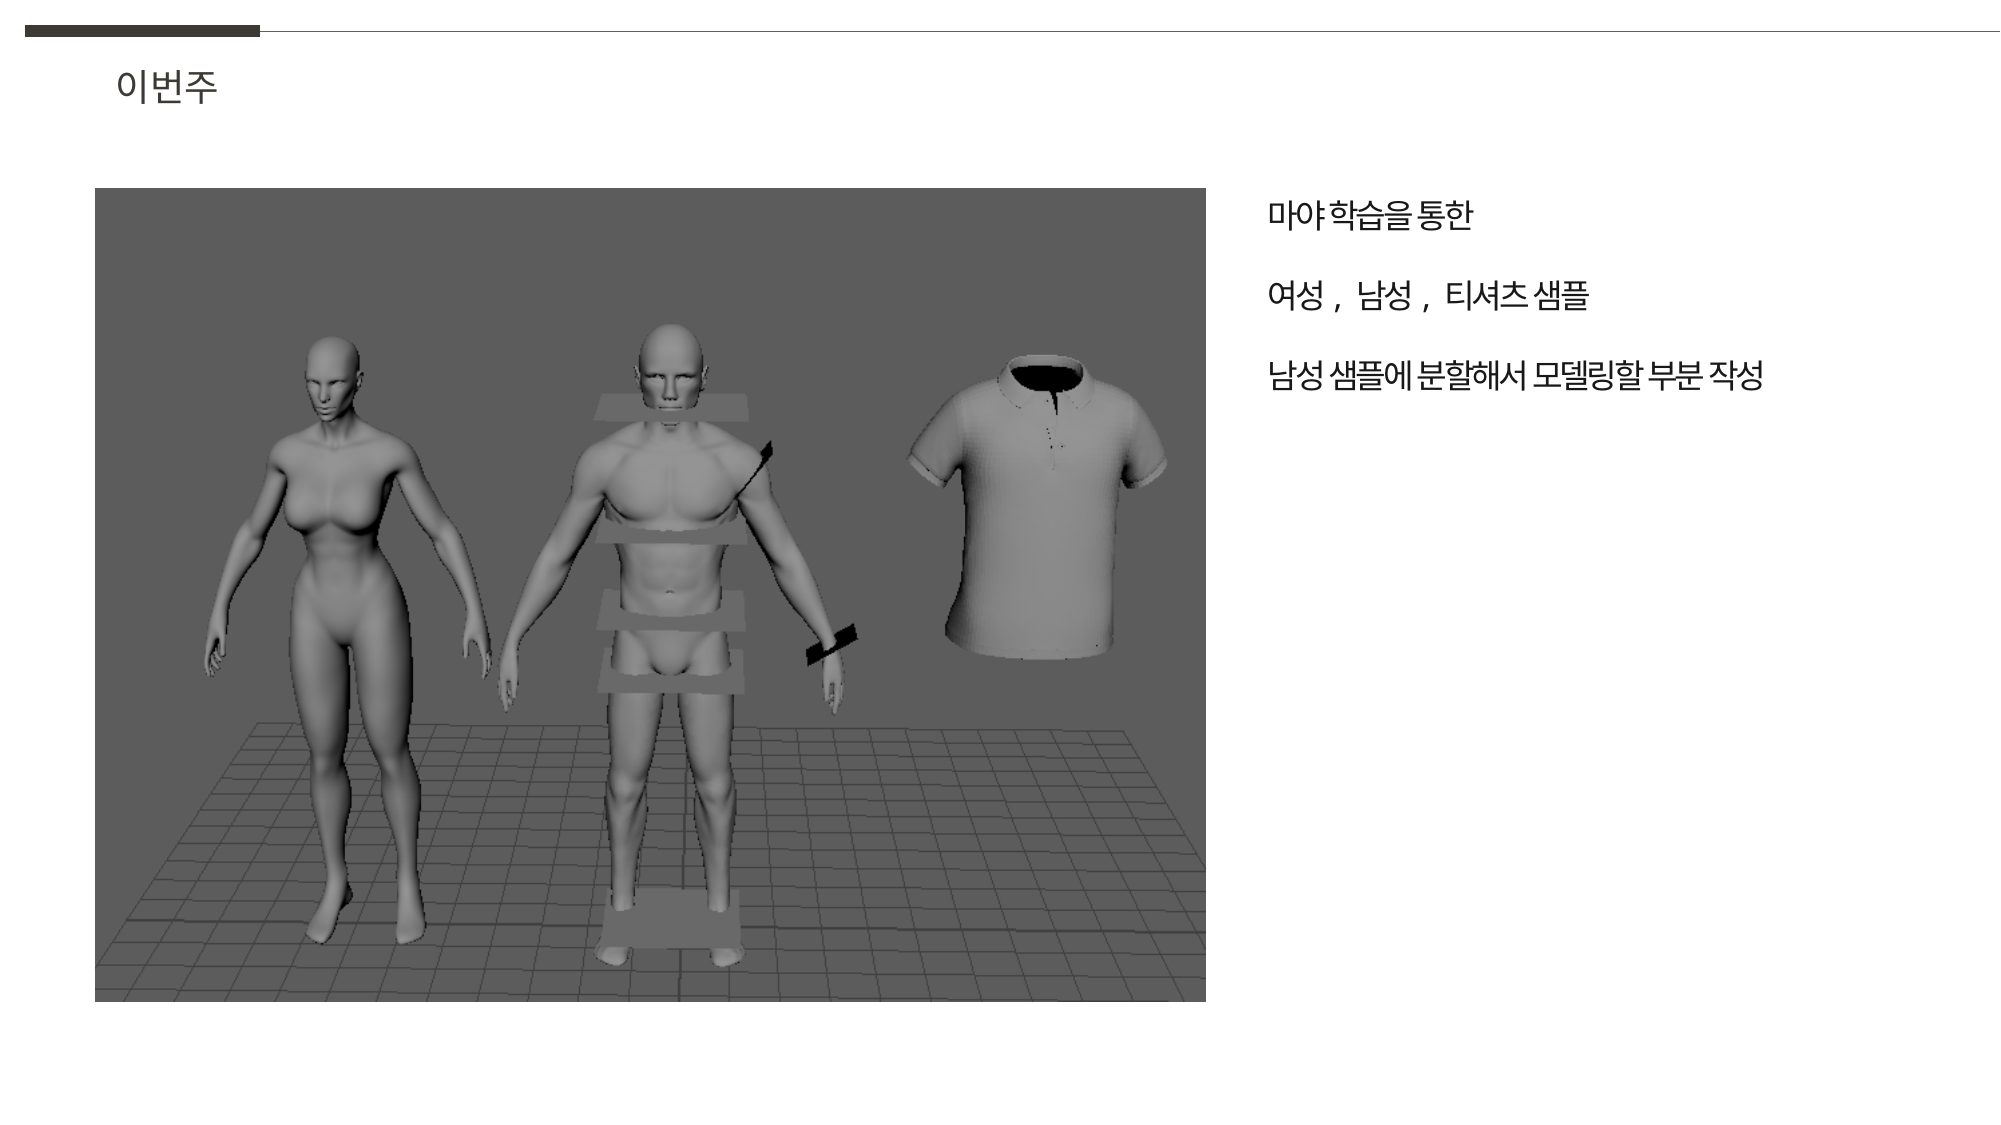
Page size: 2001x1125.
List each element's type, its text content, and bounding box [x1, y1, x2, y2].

text_box 마야 학습을 통한 여성, 남성, 티셔츠 샘플 남성 샘플에 분할해서 모델링할 부분 작성 [1252, 188, 1870, 403]
text_box 이번주 [101, 56, 235, 117]
picture [95, 188, 1206, 1002]
